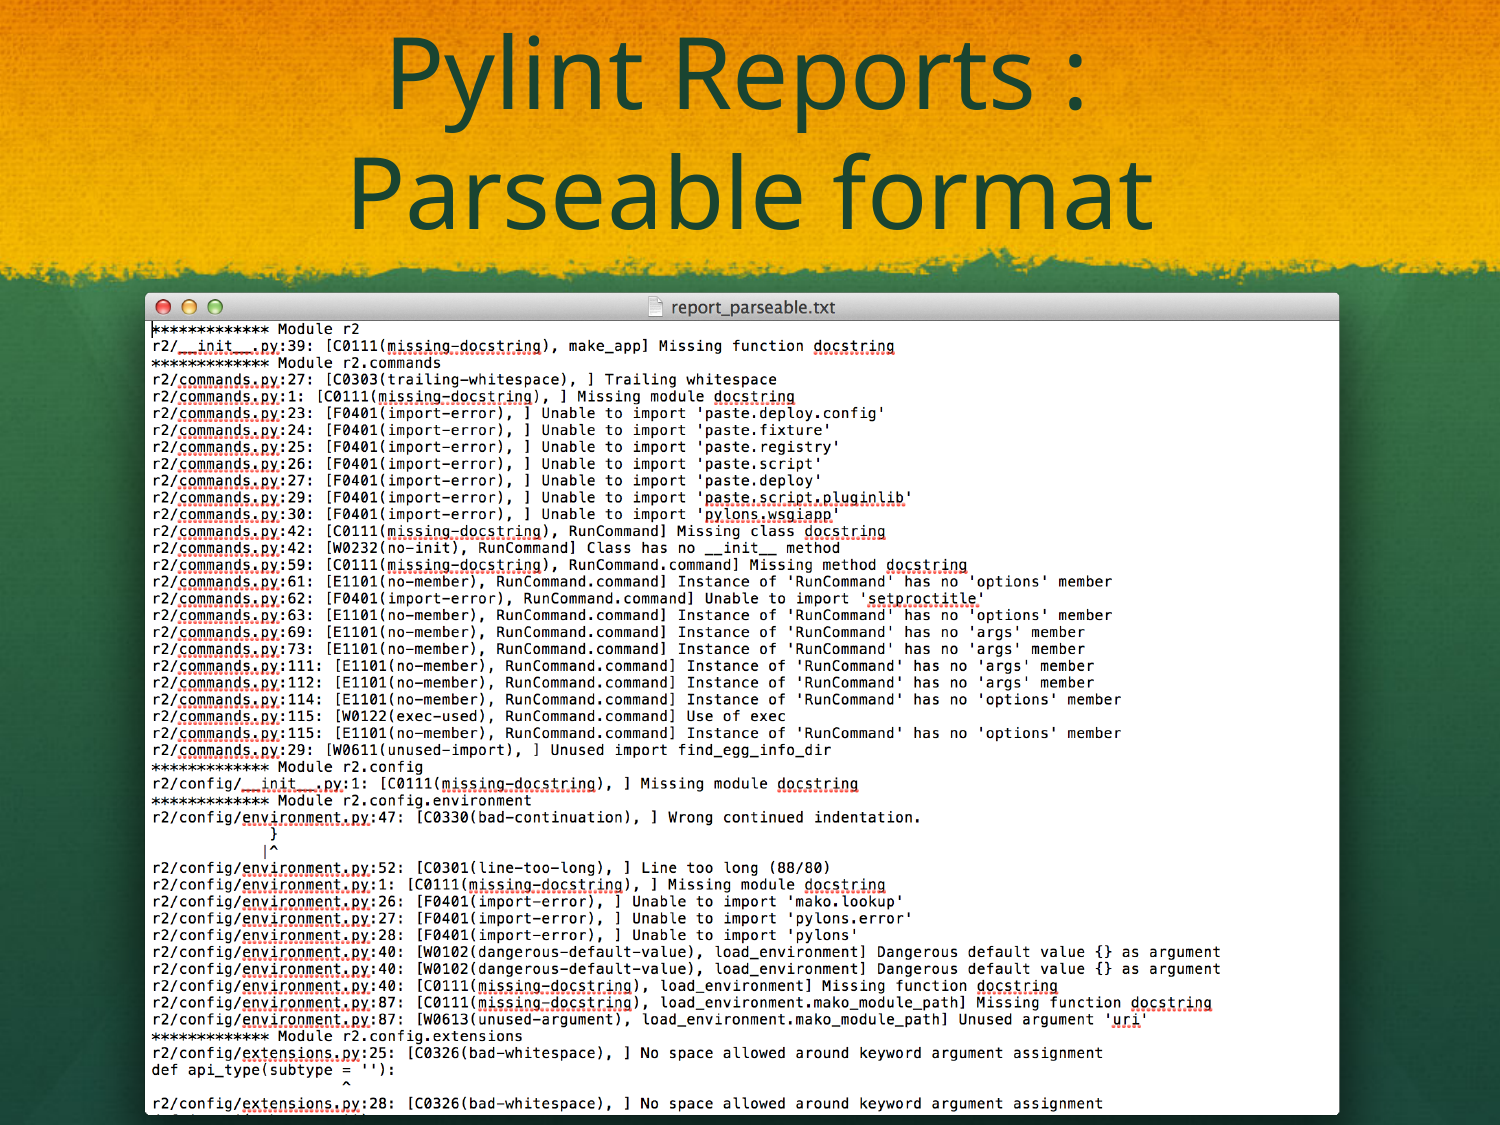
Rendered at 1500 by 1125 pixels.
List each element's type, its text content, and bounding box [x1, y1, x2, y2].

picture [0, 0, 1500, 1125]
title Pylint Reports : Parseable format [125, 13, 1375, 236]
